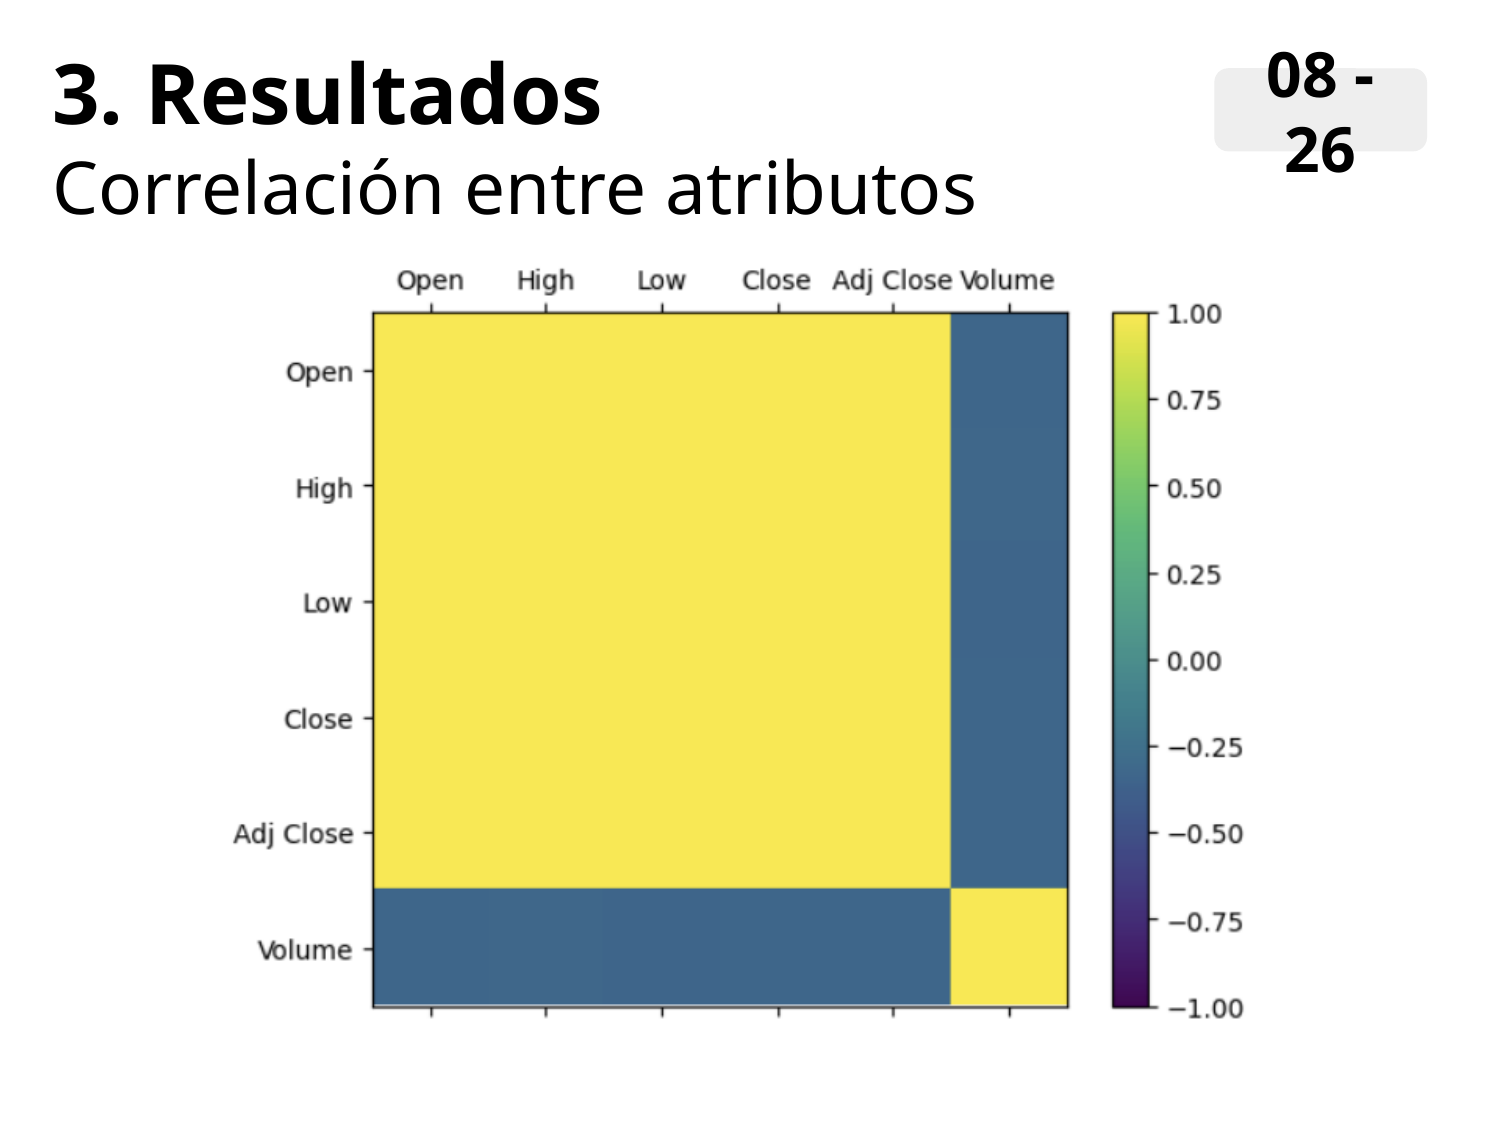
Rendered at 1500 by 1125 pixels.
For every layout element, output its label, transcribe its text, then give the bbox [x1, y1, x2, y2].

text_box 08 - 26 [1214, 68, 1428, 152]
picture [217, 255, 1261, 1039]
text_box 3. Resultados Correlación entre atributos [37, 26, 1441, 244]
